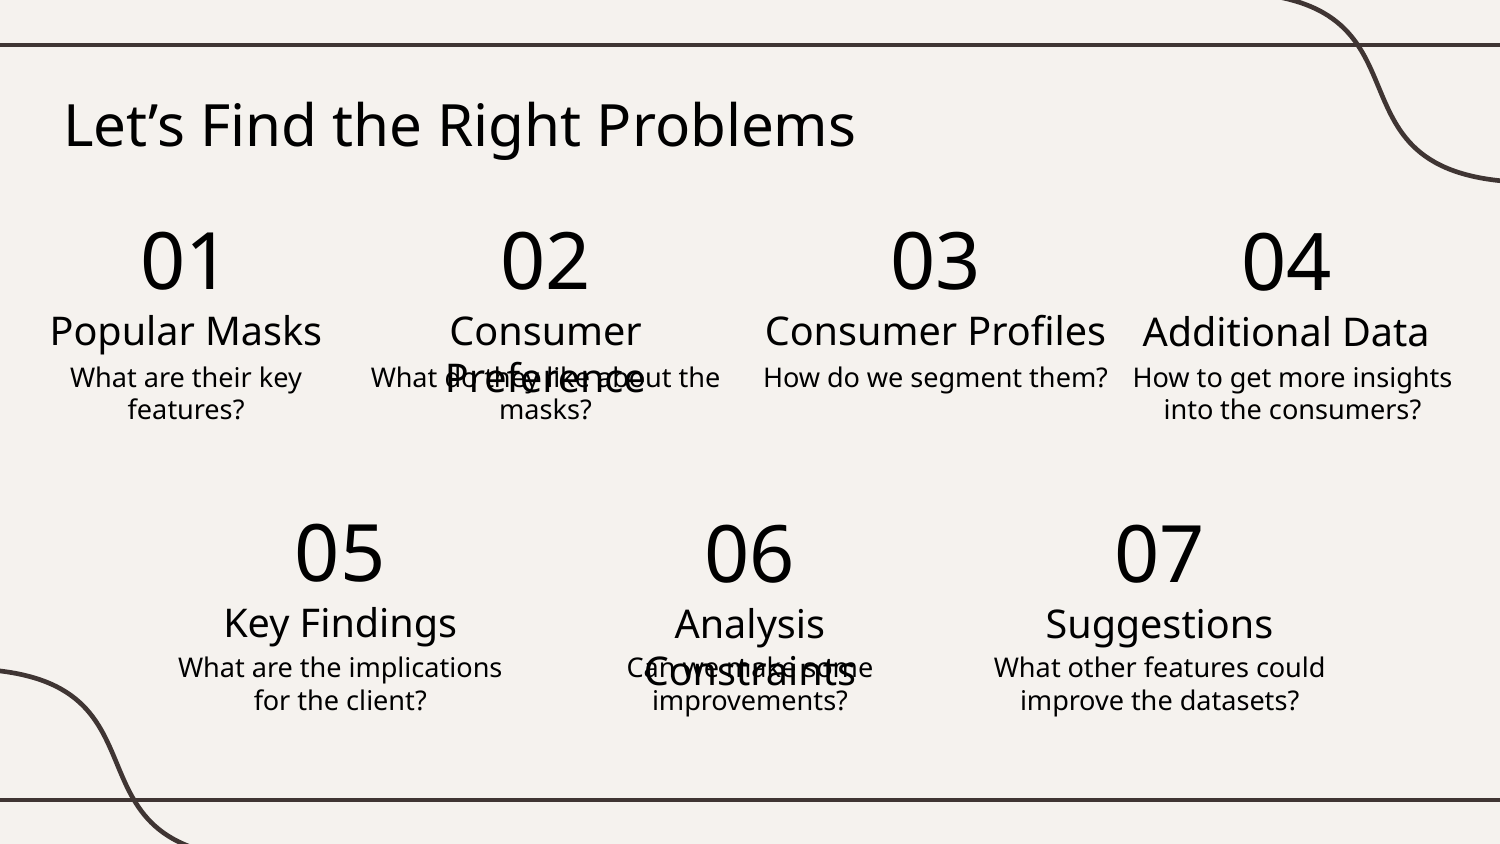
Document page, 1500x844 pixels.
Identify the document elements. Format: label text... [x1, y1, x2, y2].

title 04 [1219, 196, 1353, 291]
subtitle What are the implications for the client? [148, 635, 532, 730]
title Additional Data [1094, 291, 1478, 345]
title Consumer Profiles [743, 291, 1094, 345]
subtitle What other features could improve the datasets? [968, 635, 1352, 730]
title Consumer Preference [385, 290, 744, 357]
title 07 [1093, 488, 1227, 583]
title Analysis Constraints [558, 583, 942, 635]
title 03 [868, 195, 1002, 290]
subtitle What are their key features? [0, 345, 378, 440]
subtitle Can we make some improvements? [558, 635, 942, 730]
title Key Findings [148, 582, 532, 635]
title 06 [683, 488, 817, 583]
title Suggestions [968, 583, 1352, 635]
title 01 [119, 195, 253, 290]
subtitle What do they like about the masks? [378, 345, 738, 440]
title 02 [479, 195, 613, 290]
subtitle How to get more insights into the consumers? [1094, 345, 1478, 440]
title Popular Masks [0, 290, 385, 357]
title 05 [273, 487, 407, 582]
subtitle How do we segment them? [743, 345, 1094, 440]
title Let’s Find the Right Problems [48, 72, 1118, 167]
